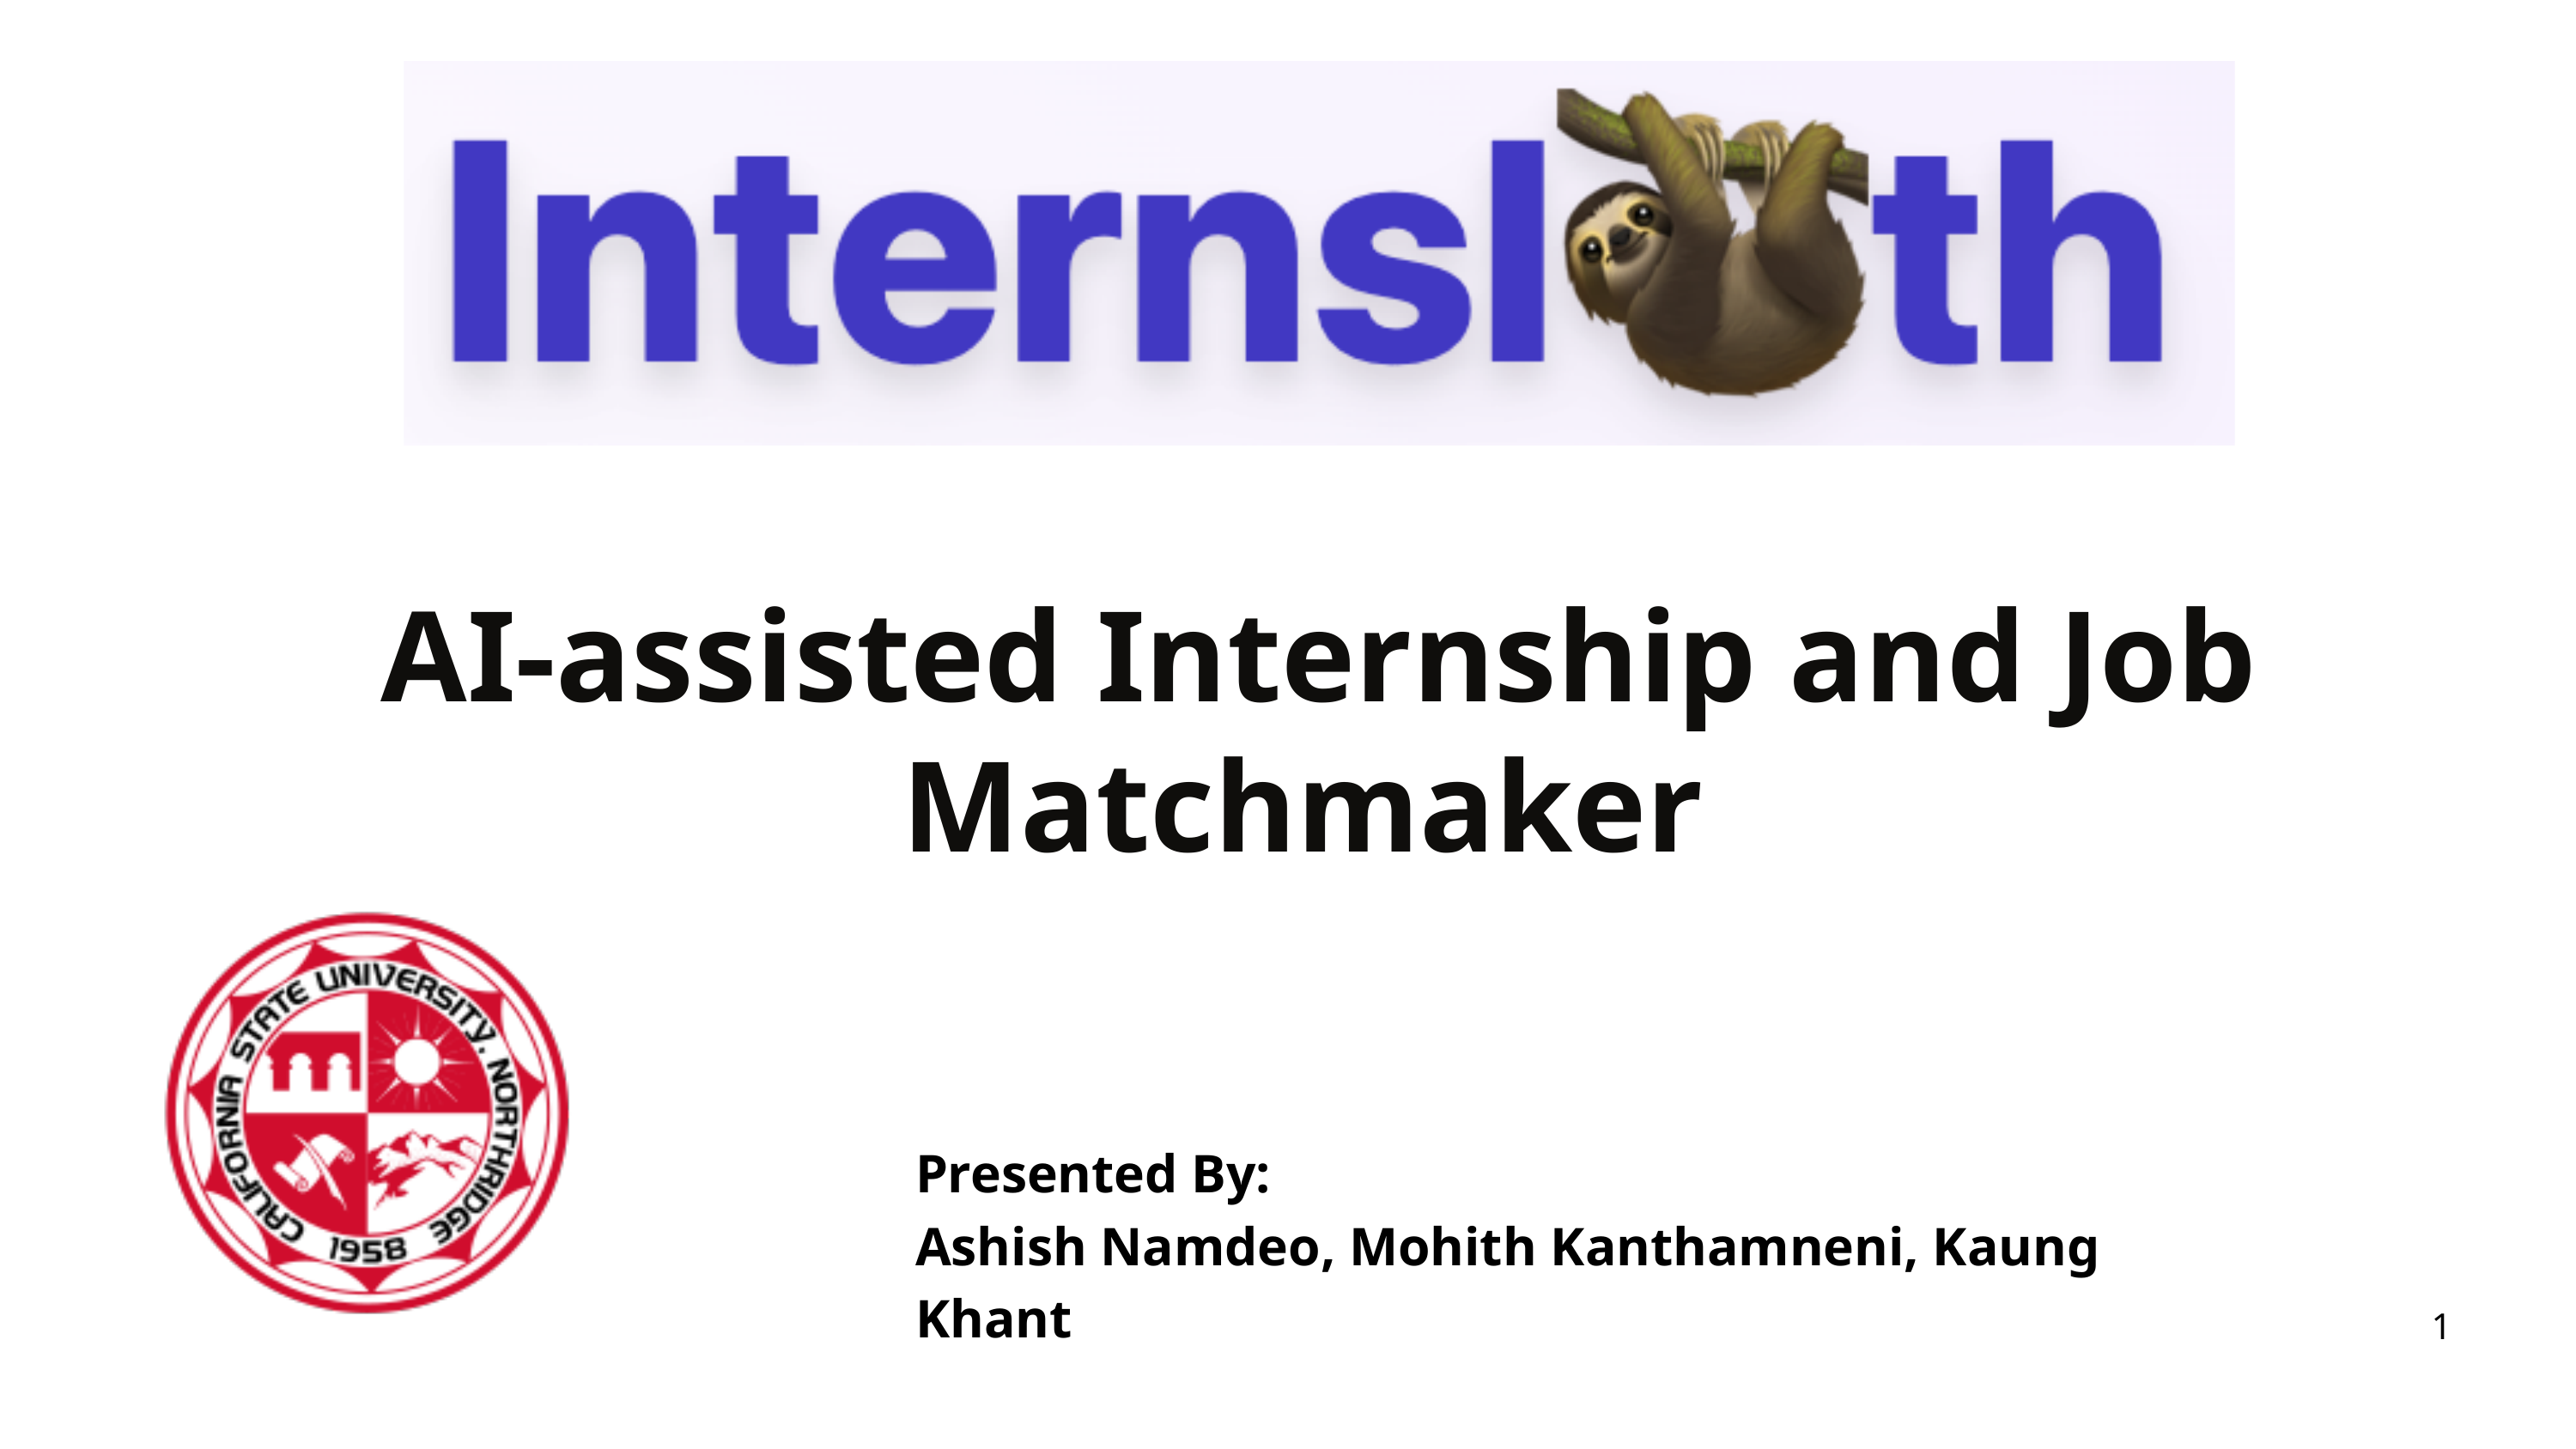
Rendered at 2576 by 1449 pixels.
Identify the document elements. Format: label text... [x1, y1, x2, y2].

text_box 1 [2431, 1296, 2452, 1348]
text_box Presented By: Ashish Namdeo, Mohith Kanthamneni, Kaung Khant [915, 1131, 2235, 1349]
text_box [144, 897, 586, 1333]
text_box [404, 61, 2235, 446]
text_box AI-assisted Internship and Job Matchmaker [331, 576, 2307, 877]
